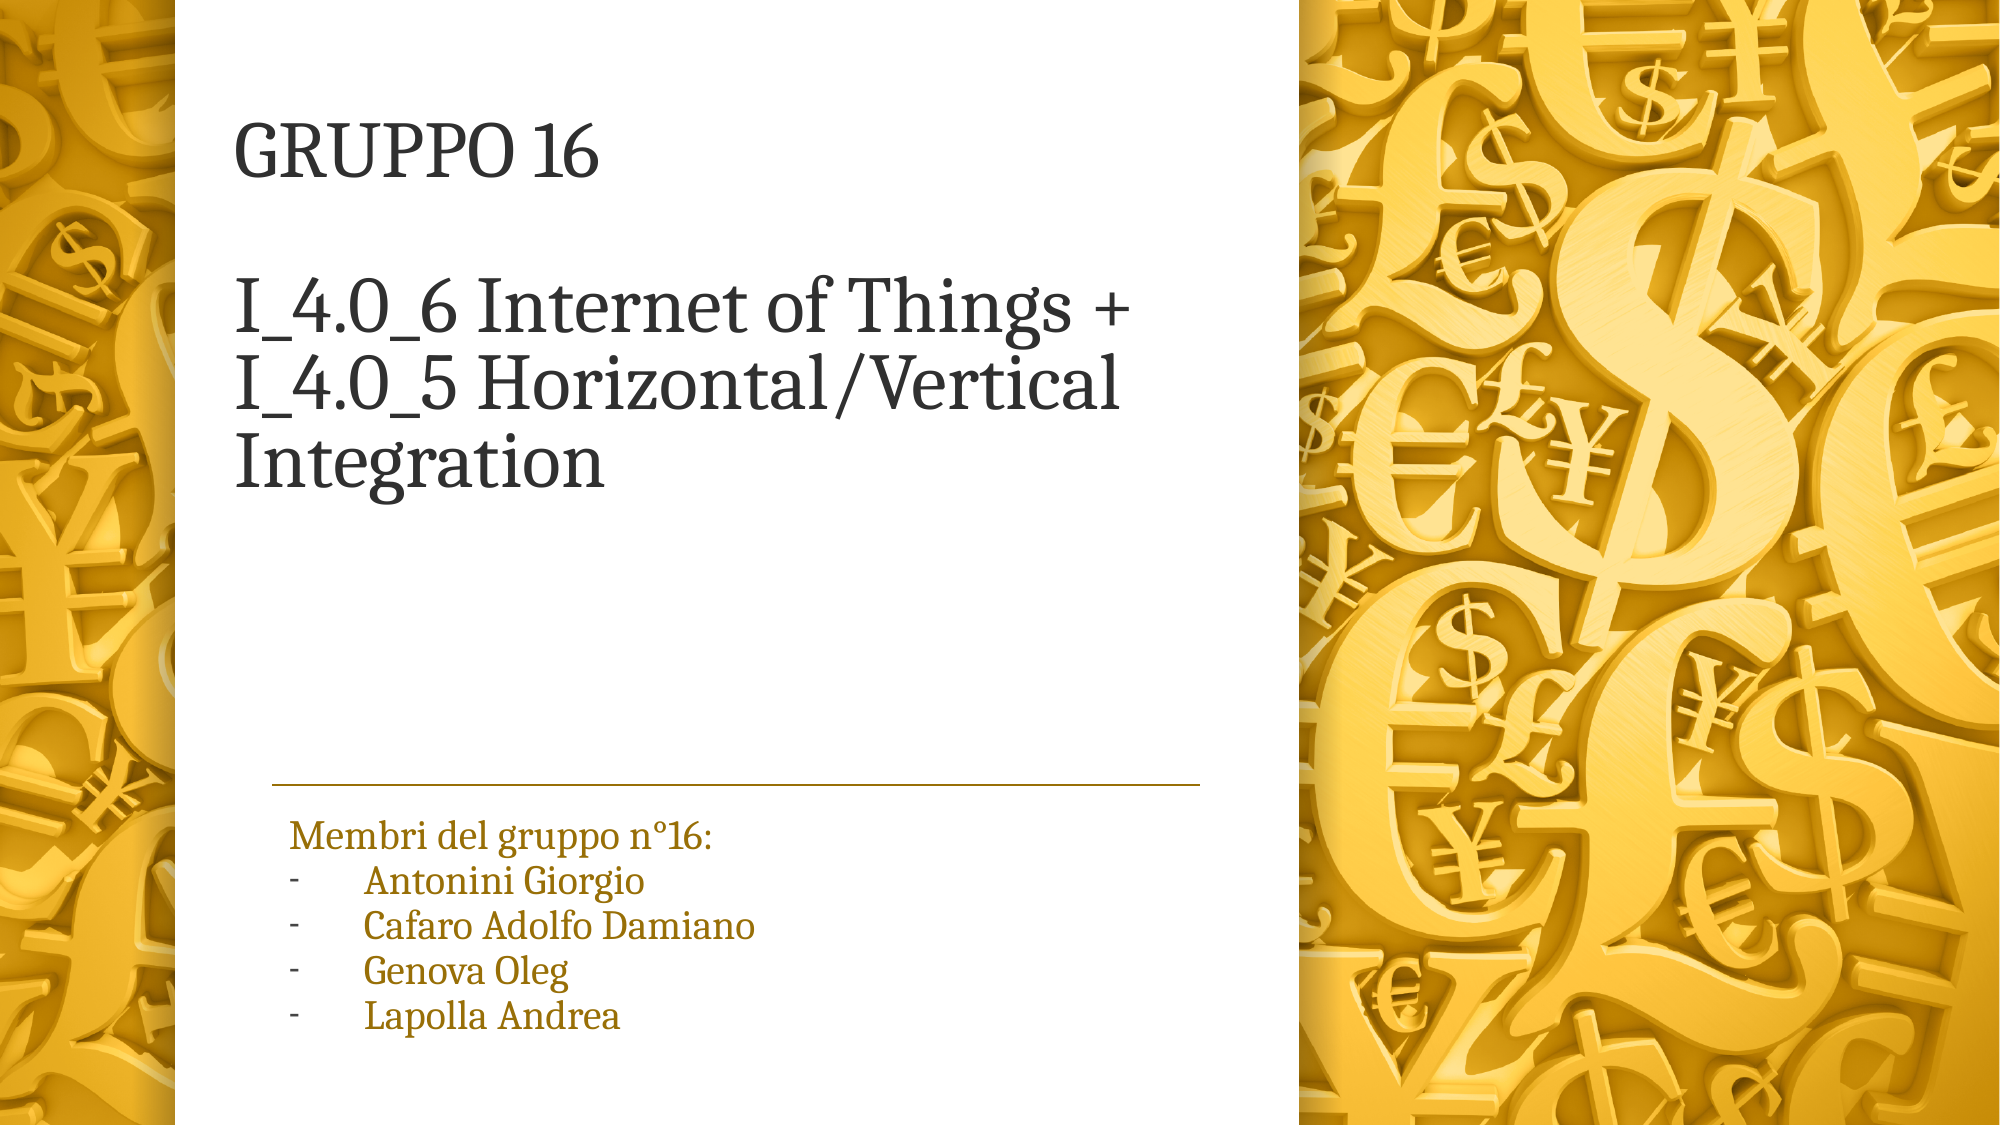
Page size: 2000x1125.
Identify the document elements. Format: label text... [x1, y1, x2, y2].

title GRUPPO 16 I_4.0_6 Internet of Things + I_4.0_5 Horizontal/Vertical Integration [220, 101, 1266, 511]
picture [1299, 0, 2000, 1125]
subtitle Membri del gruppo n°16: Antonini Giorgio Cafaro Adolfo Damiano Genova Oleg Lapolla Andrea [273, 805, 1249, 1097]
picture [0, 0, 175, 1125]
